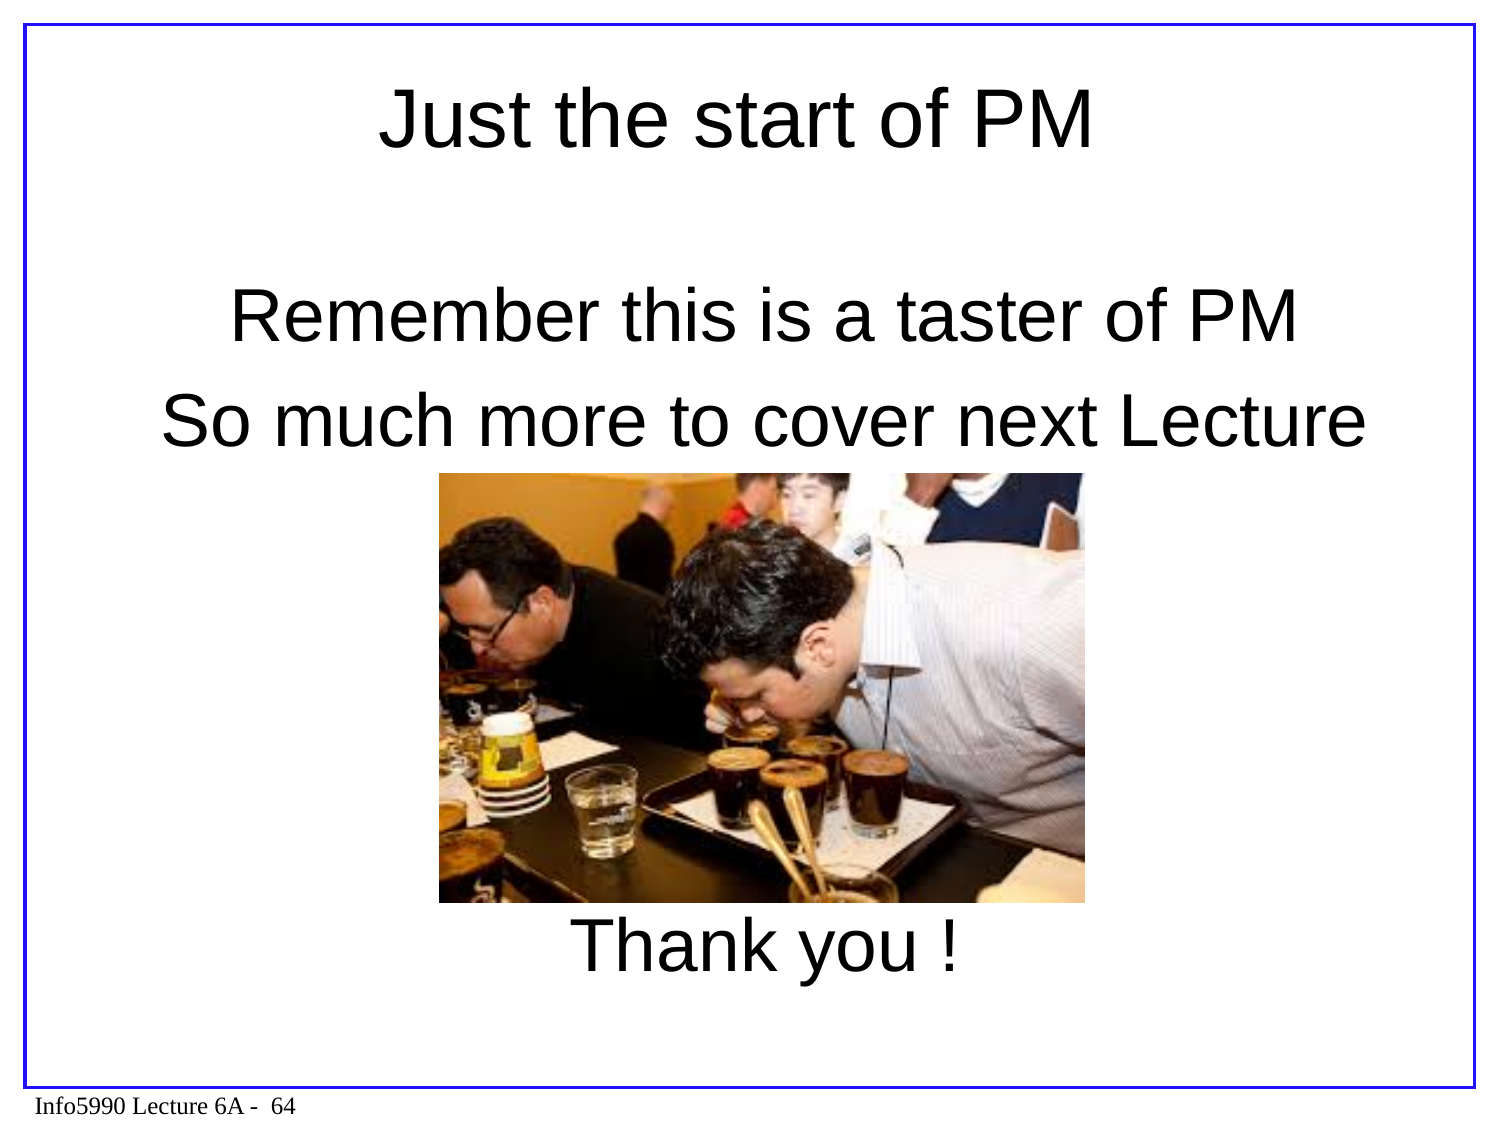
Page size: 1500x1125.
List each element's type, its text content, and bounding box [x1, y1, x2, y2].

picture [439, 472, 1085, 903]
list Remember this is a taster of PM So much more to cover next Lecture Thank you ! [111, 184, 1419, 1071]
title Just the start of PM [99, 54, 1376, 174]
